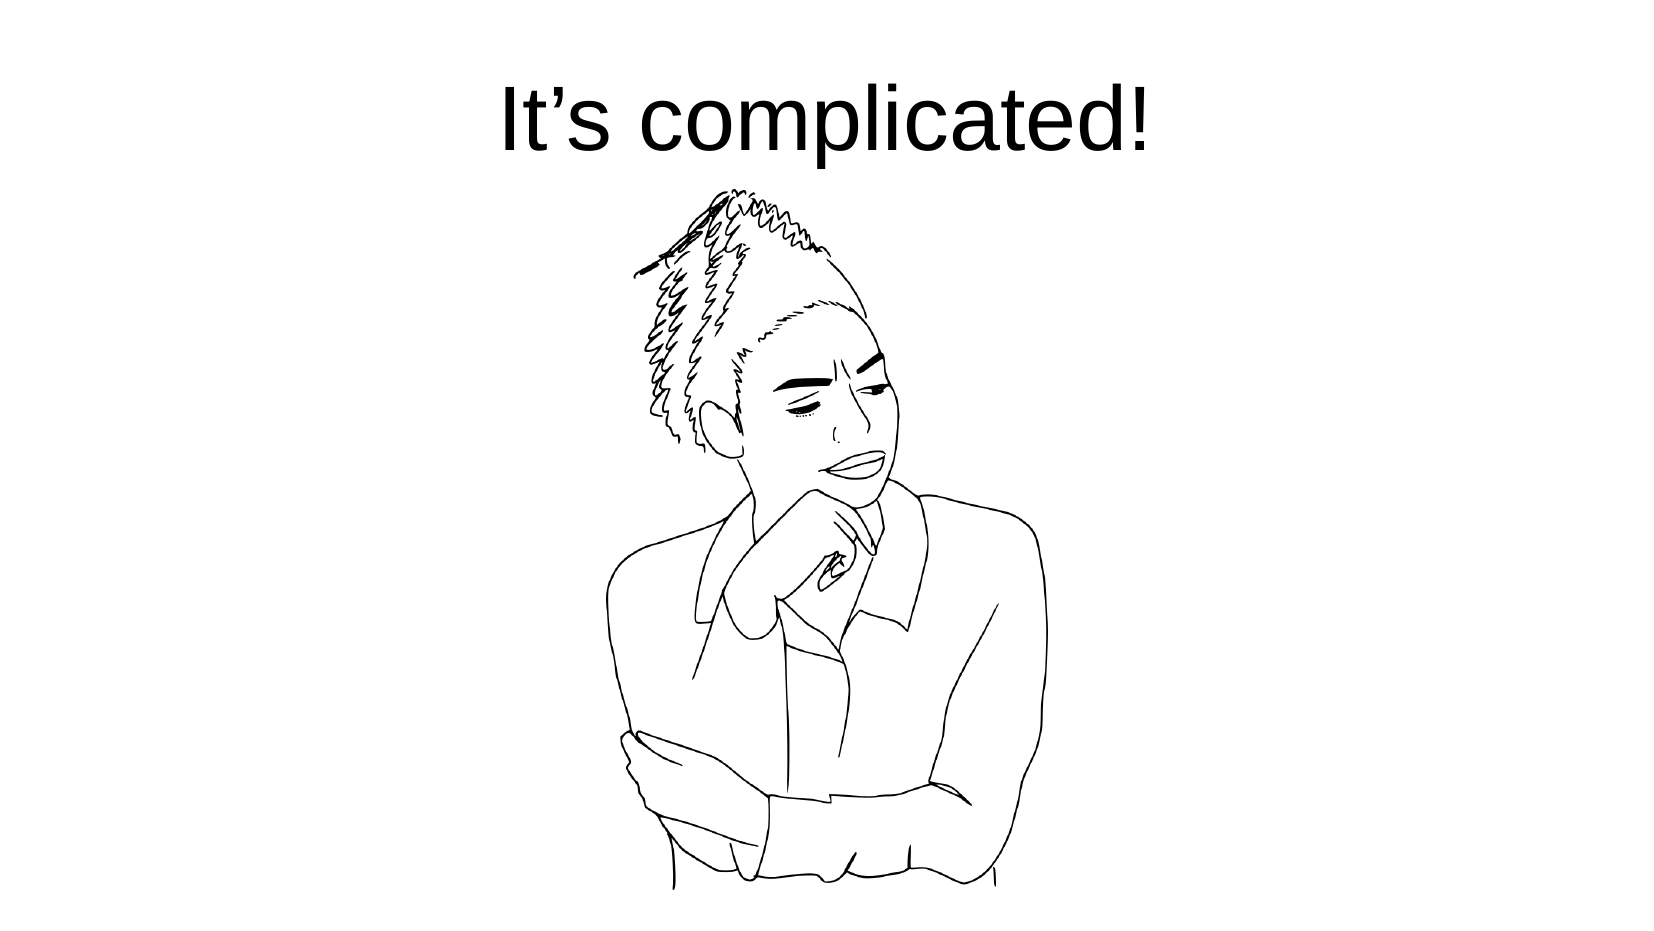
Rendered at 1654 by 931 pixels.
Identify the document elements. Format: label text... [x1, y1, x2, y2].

picture [606, 189, 1048, 890]
title It’s complicated! [82, 37, 1569, 190]
